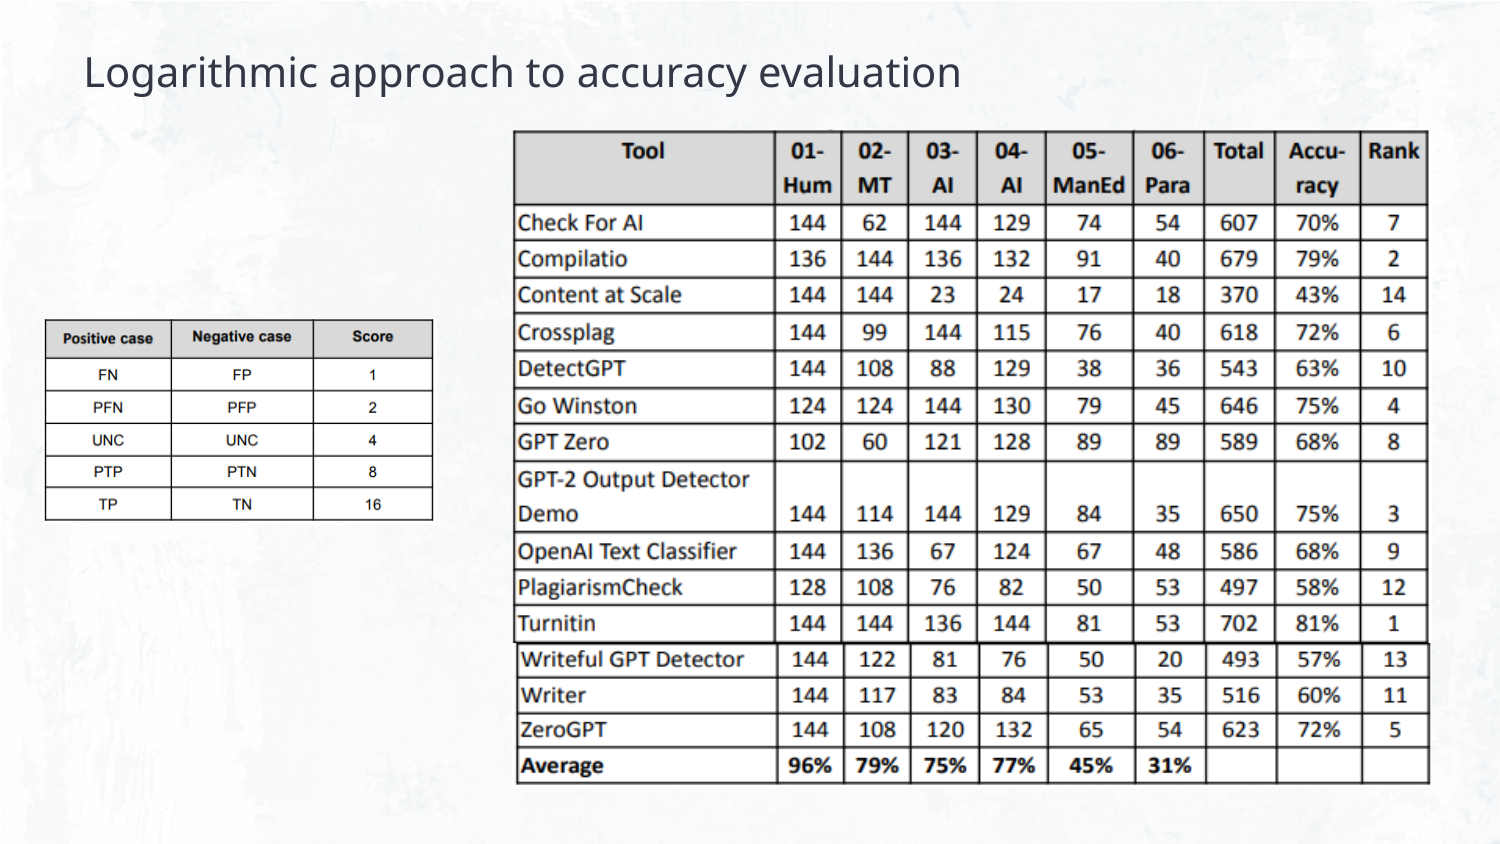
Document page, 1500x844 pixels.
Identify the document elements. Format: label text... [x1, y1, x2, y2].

title Logarithmic approach to accuracy evaluation [68, 23, 1432, 105]
picture [2, 2, 1500, 844]
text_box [512, 128, 1432, 788]
